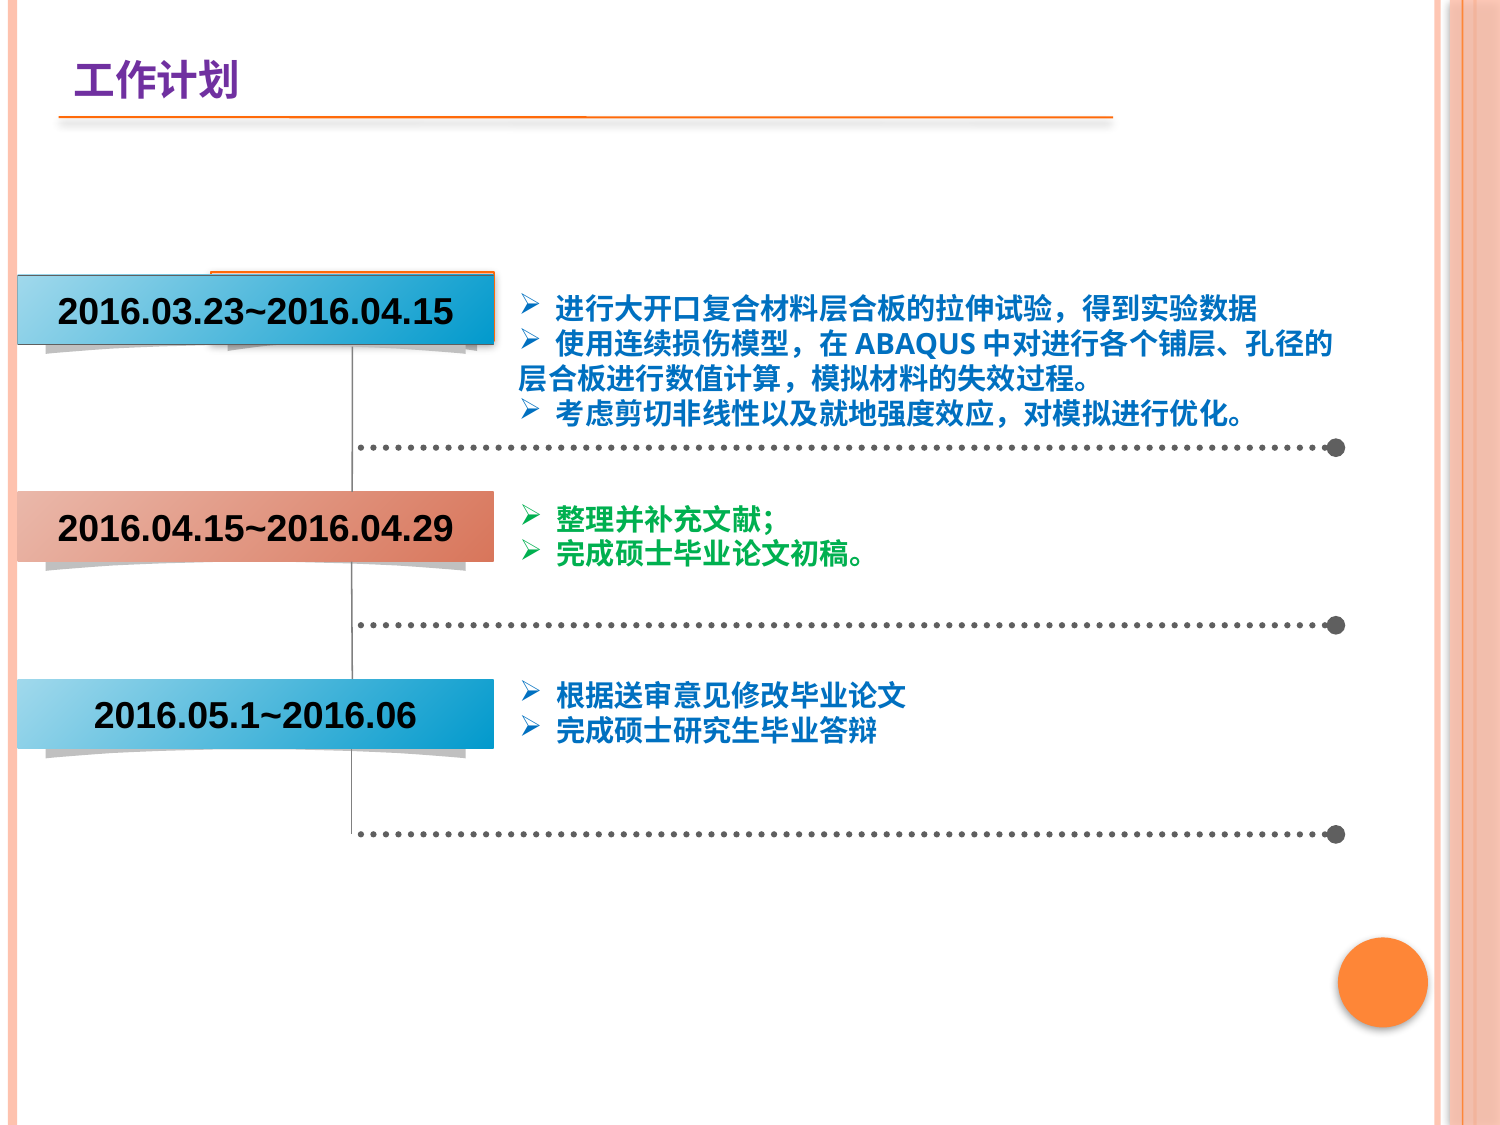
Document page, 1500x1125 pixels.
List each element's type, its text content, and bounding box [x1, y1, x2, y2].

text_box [17, 271, 1372, 835]
text_box 工作计划 [58, 46, 1219, 164]
